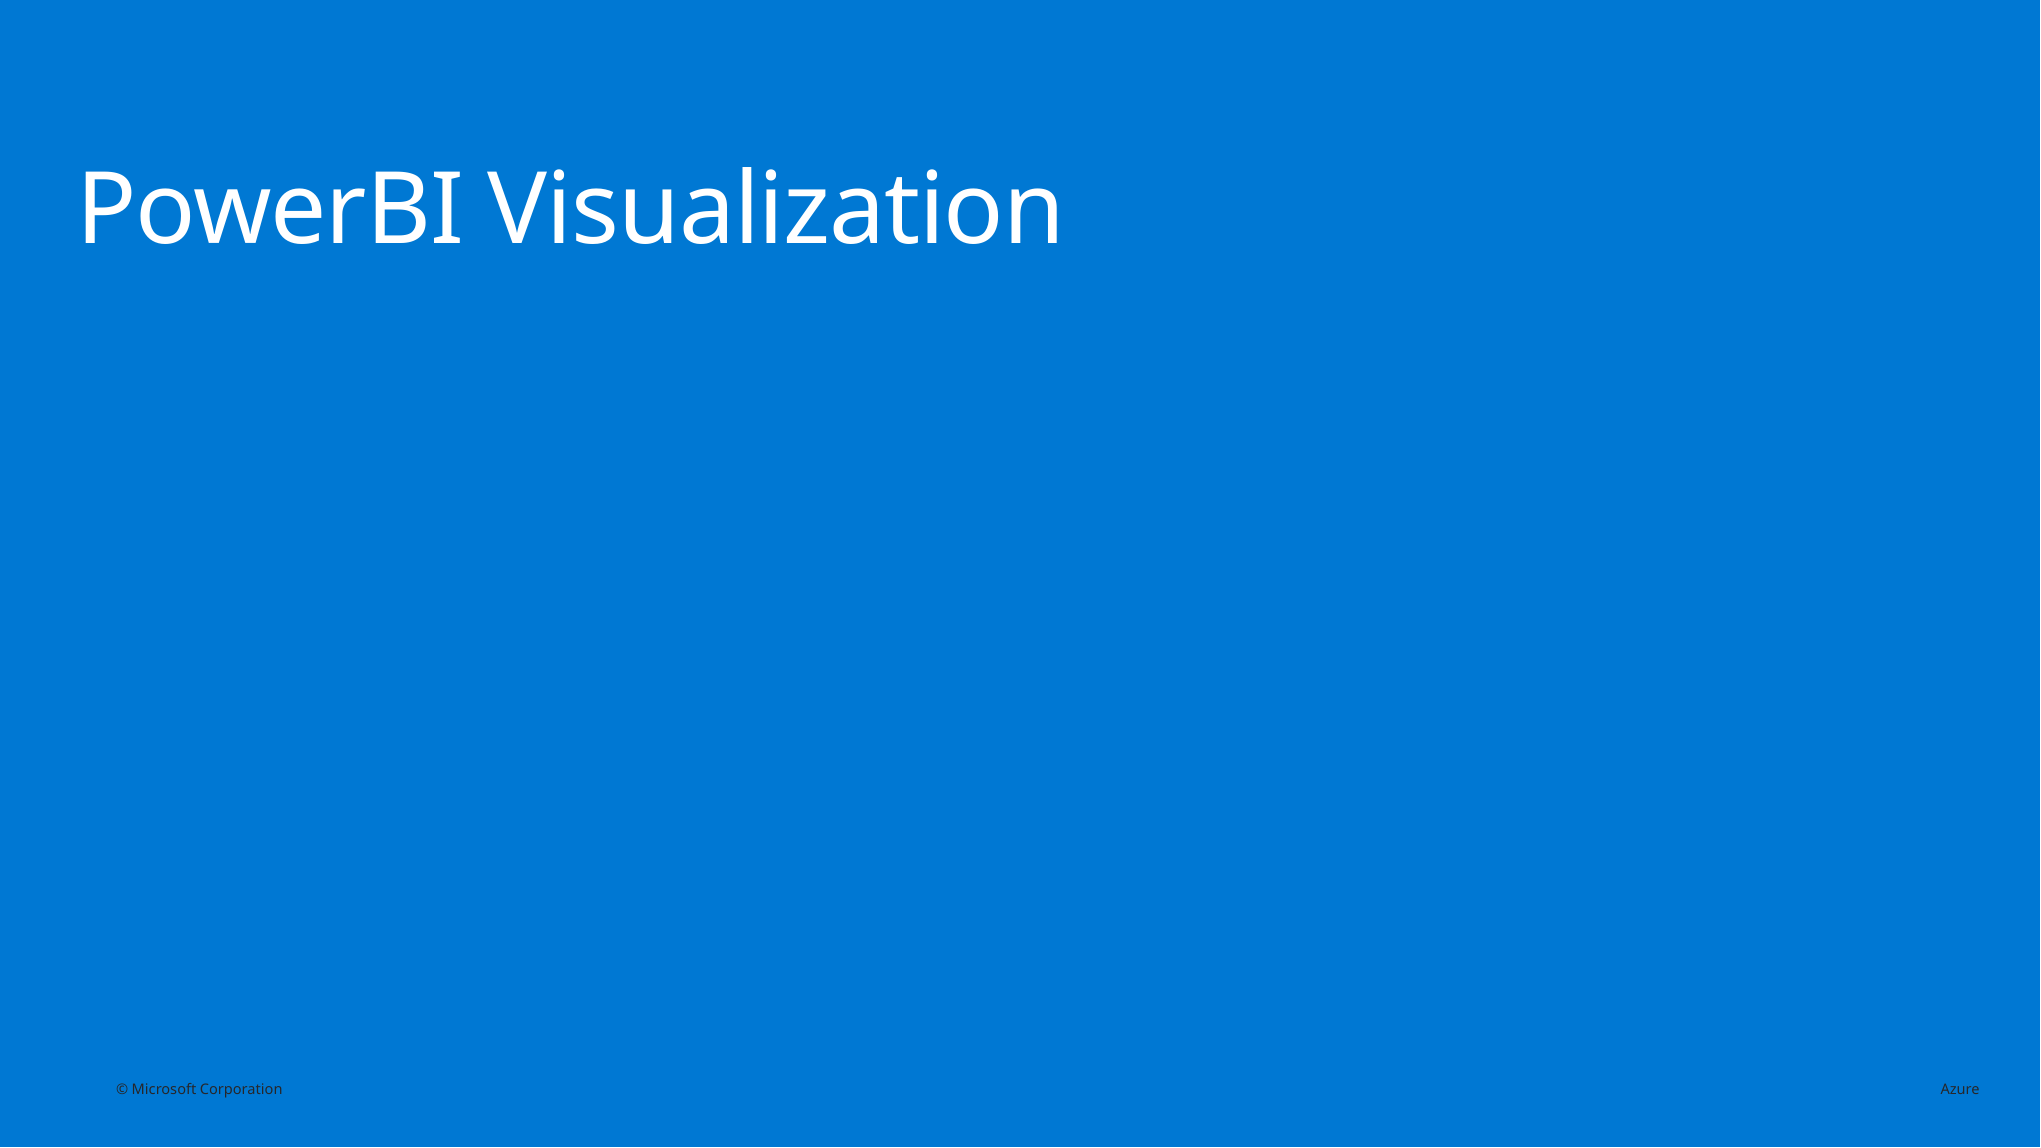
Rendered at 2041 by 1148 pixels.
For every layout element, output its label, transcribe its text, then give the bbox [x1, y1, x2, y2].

title PowerBI Visualization [76, 157, 1792, 753]
footer © Microsoft Corporation Azure [101, 1079, 2041, 1099]
